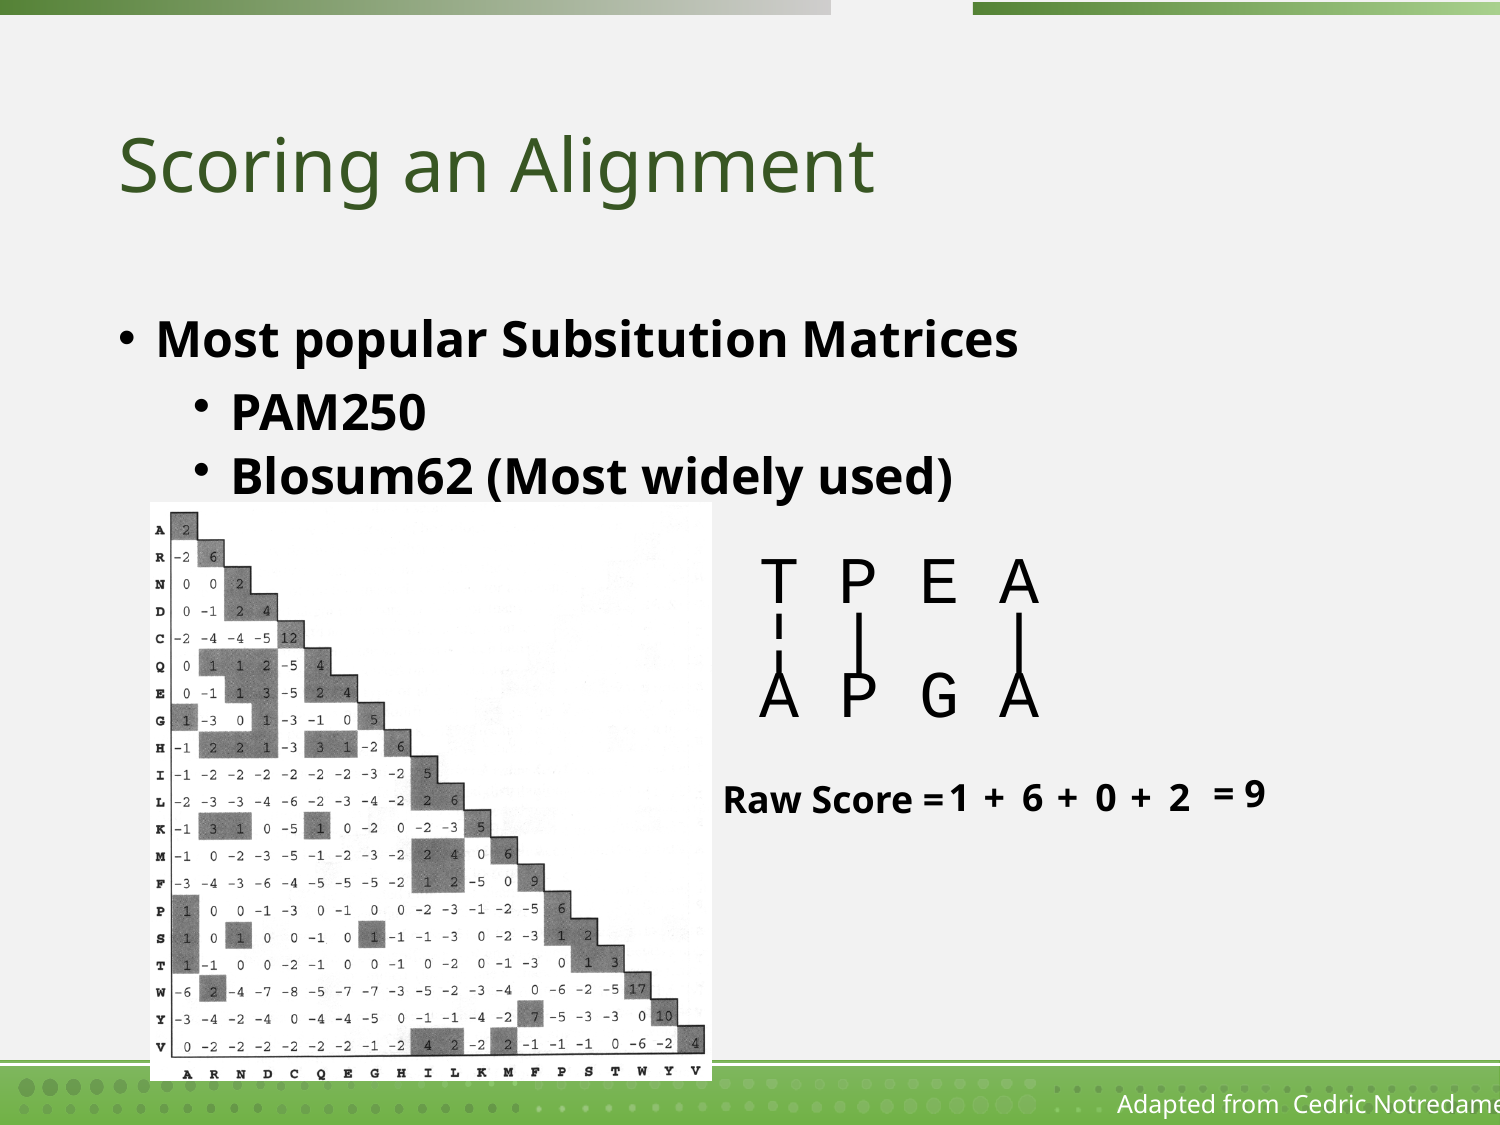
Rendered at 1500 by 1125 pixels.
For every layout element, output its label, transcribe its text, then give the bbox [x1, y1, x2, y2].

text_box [1116, 766, 1205, 828]
title Scoring an Alignment [103, 59, 1397, 278]
text_box Raw Score = [712, 768, 960, 828]
picture [150, 502, 712, 1081]
text_box 1 [933, 766, 969, 827]
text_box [1042, 766, 1116, 828]
text_box = 9 [1198, 762, 1281, 823]
text_box T P E A ¦ | | A P G A [744, 529, 1054, 736]
text_box Adapted from Cedric Notredame [1102, 1081, 1500, 1125]
list Most popular Subsitution Matrices PAM250 Blosum62 (Most widely used) [103, 299, 1397, 475]
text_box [969, 766, 1042, 828]
